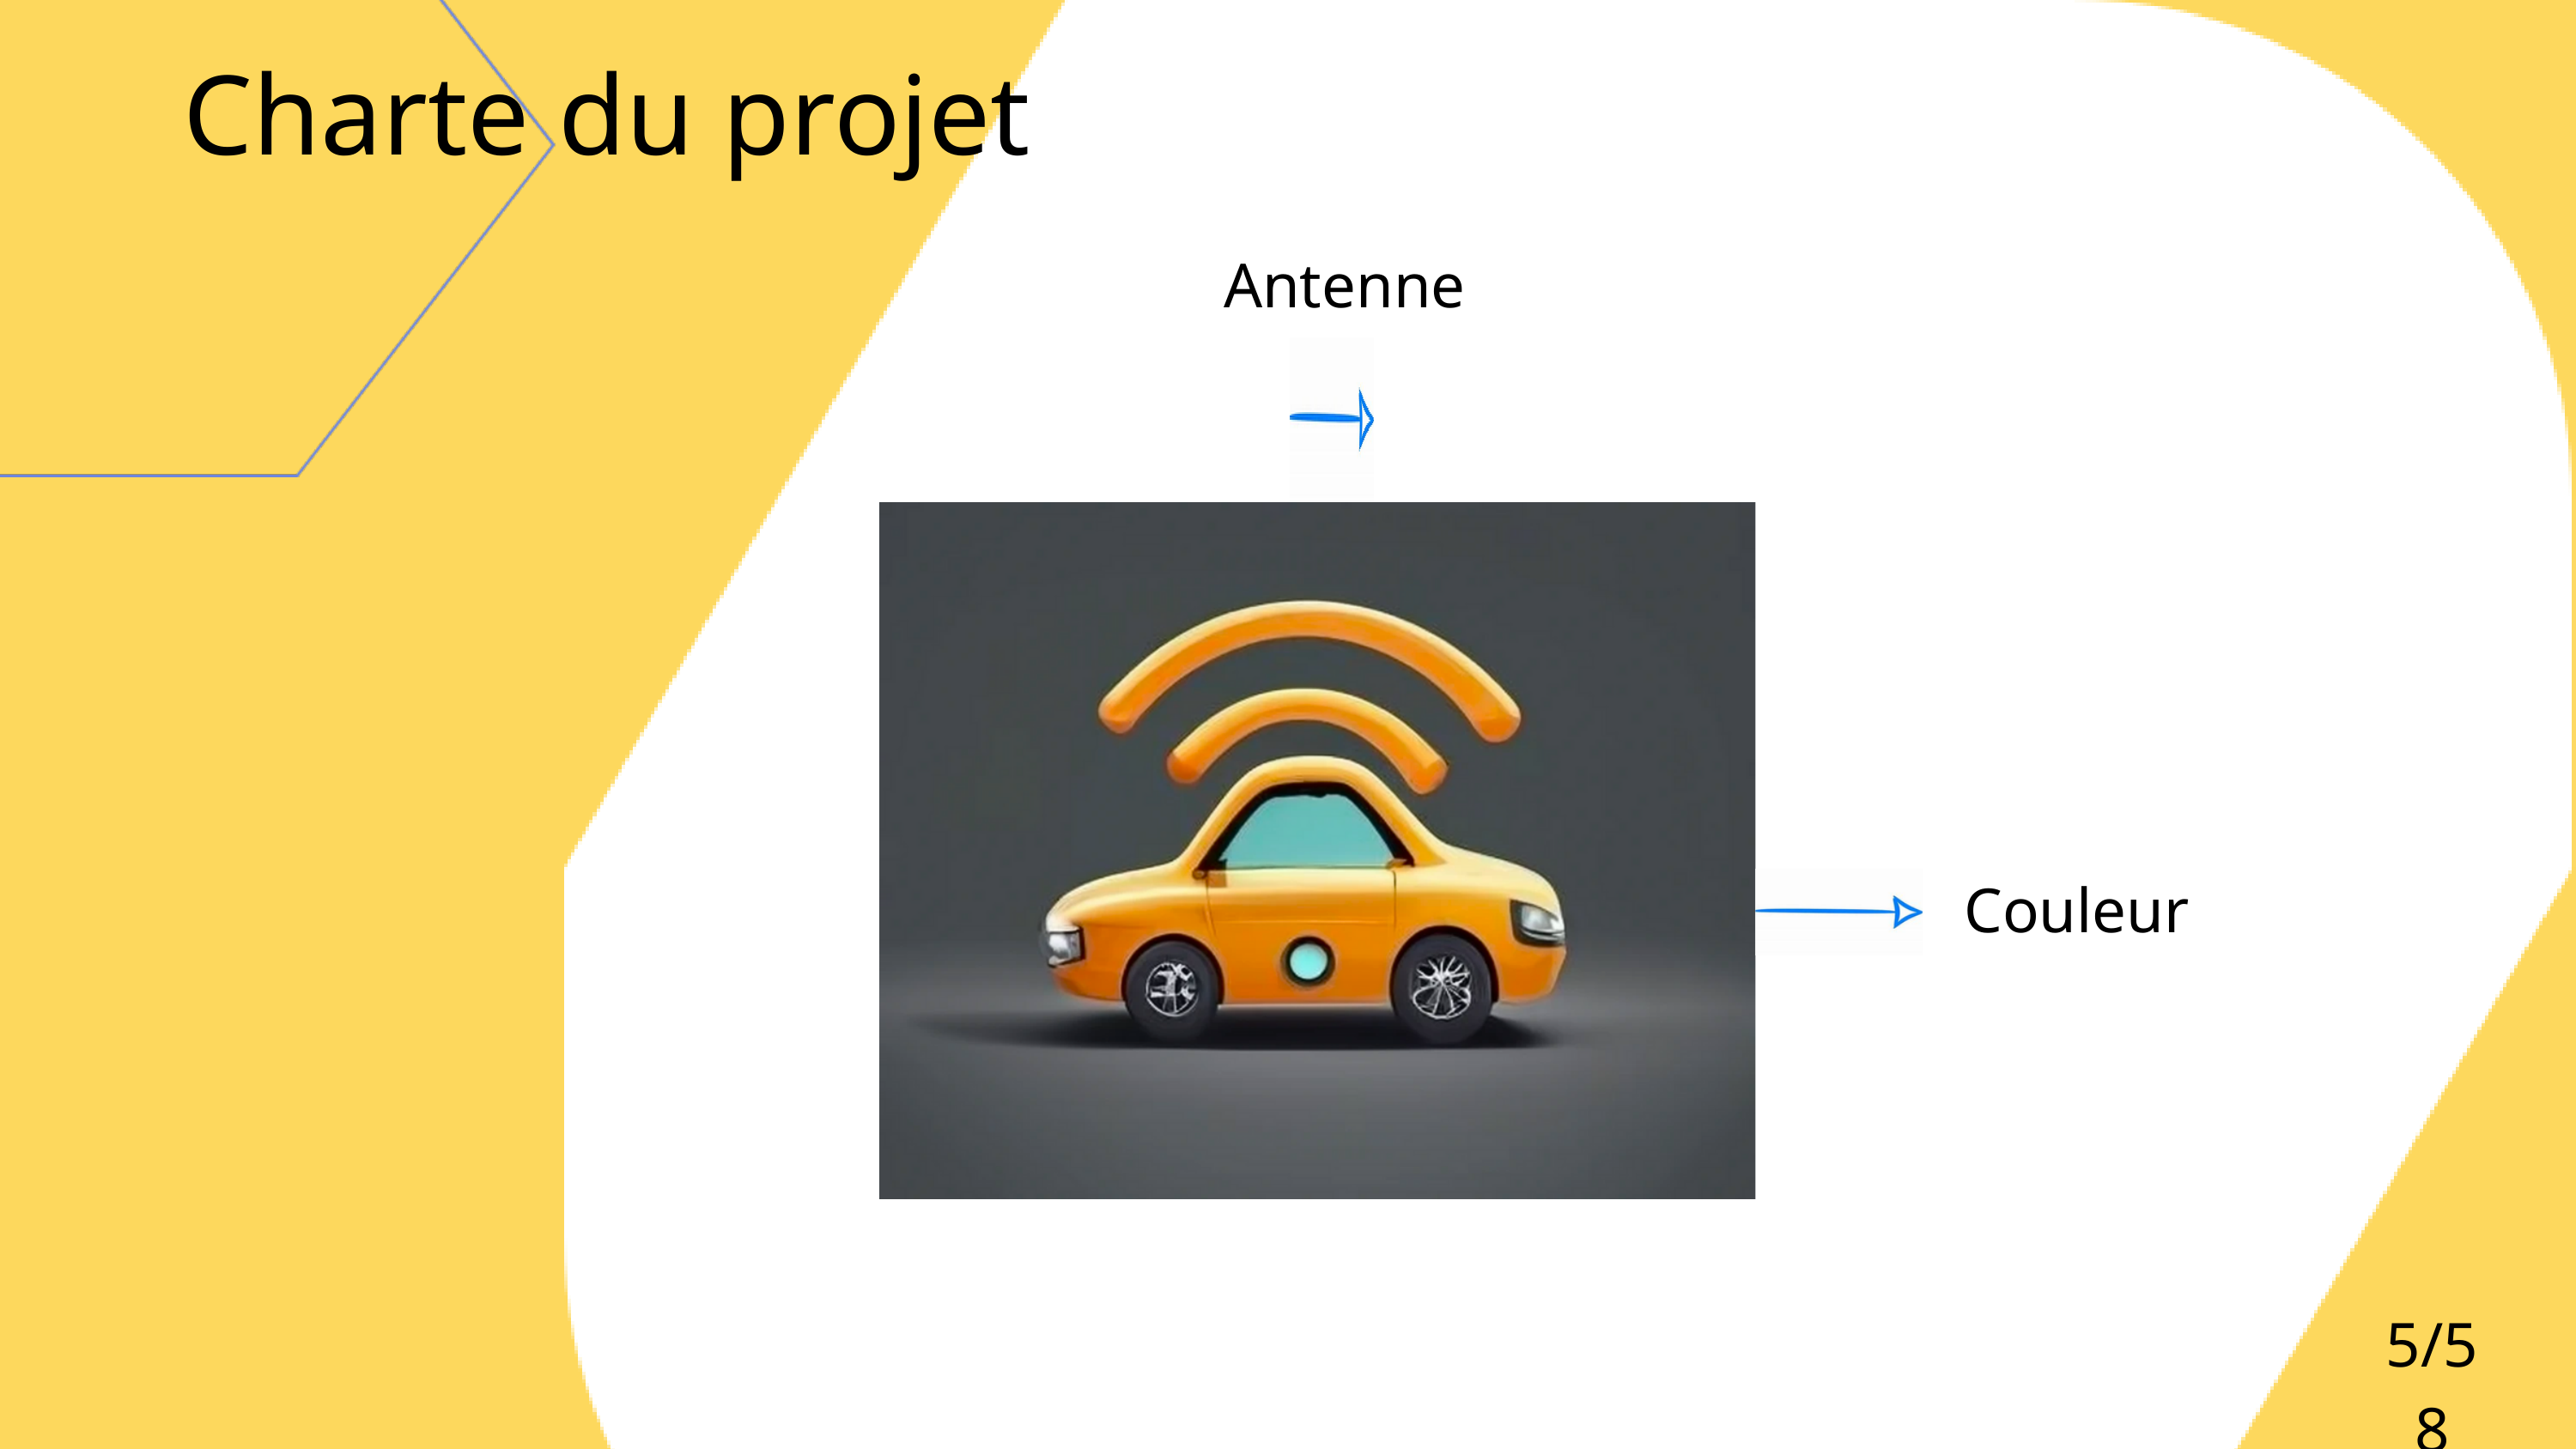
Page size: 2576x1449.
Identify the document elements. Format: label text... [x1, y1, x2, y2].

text_box Antenne [1208, 234, 1481, 320]
text_box [1290, 337, 1374, 502]
text_box Charte du projet [46, 23, 1167, 177]
text_box [879, 502, 1756, 1199]
text_box 5/58 [2368, 1294, 2496, 1449]
text_box Couleur [1953, 859, 2201, 946]
text_box [1755, 869, 1923, 955]
text_box [564, 0, 2576, 1449]
text_box [0, 0, 556, 477]
